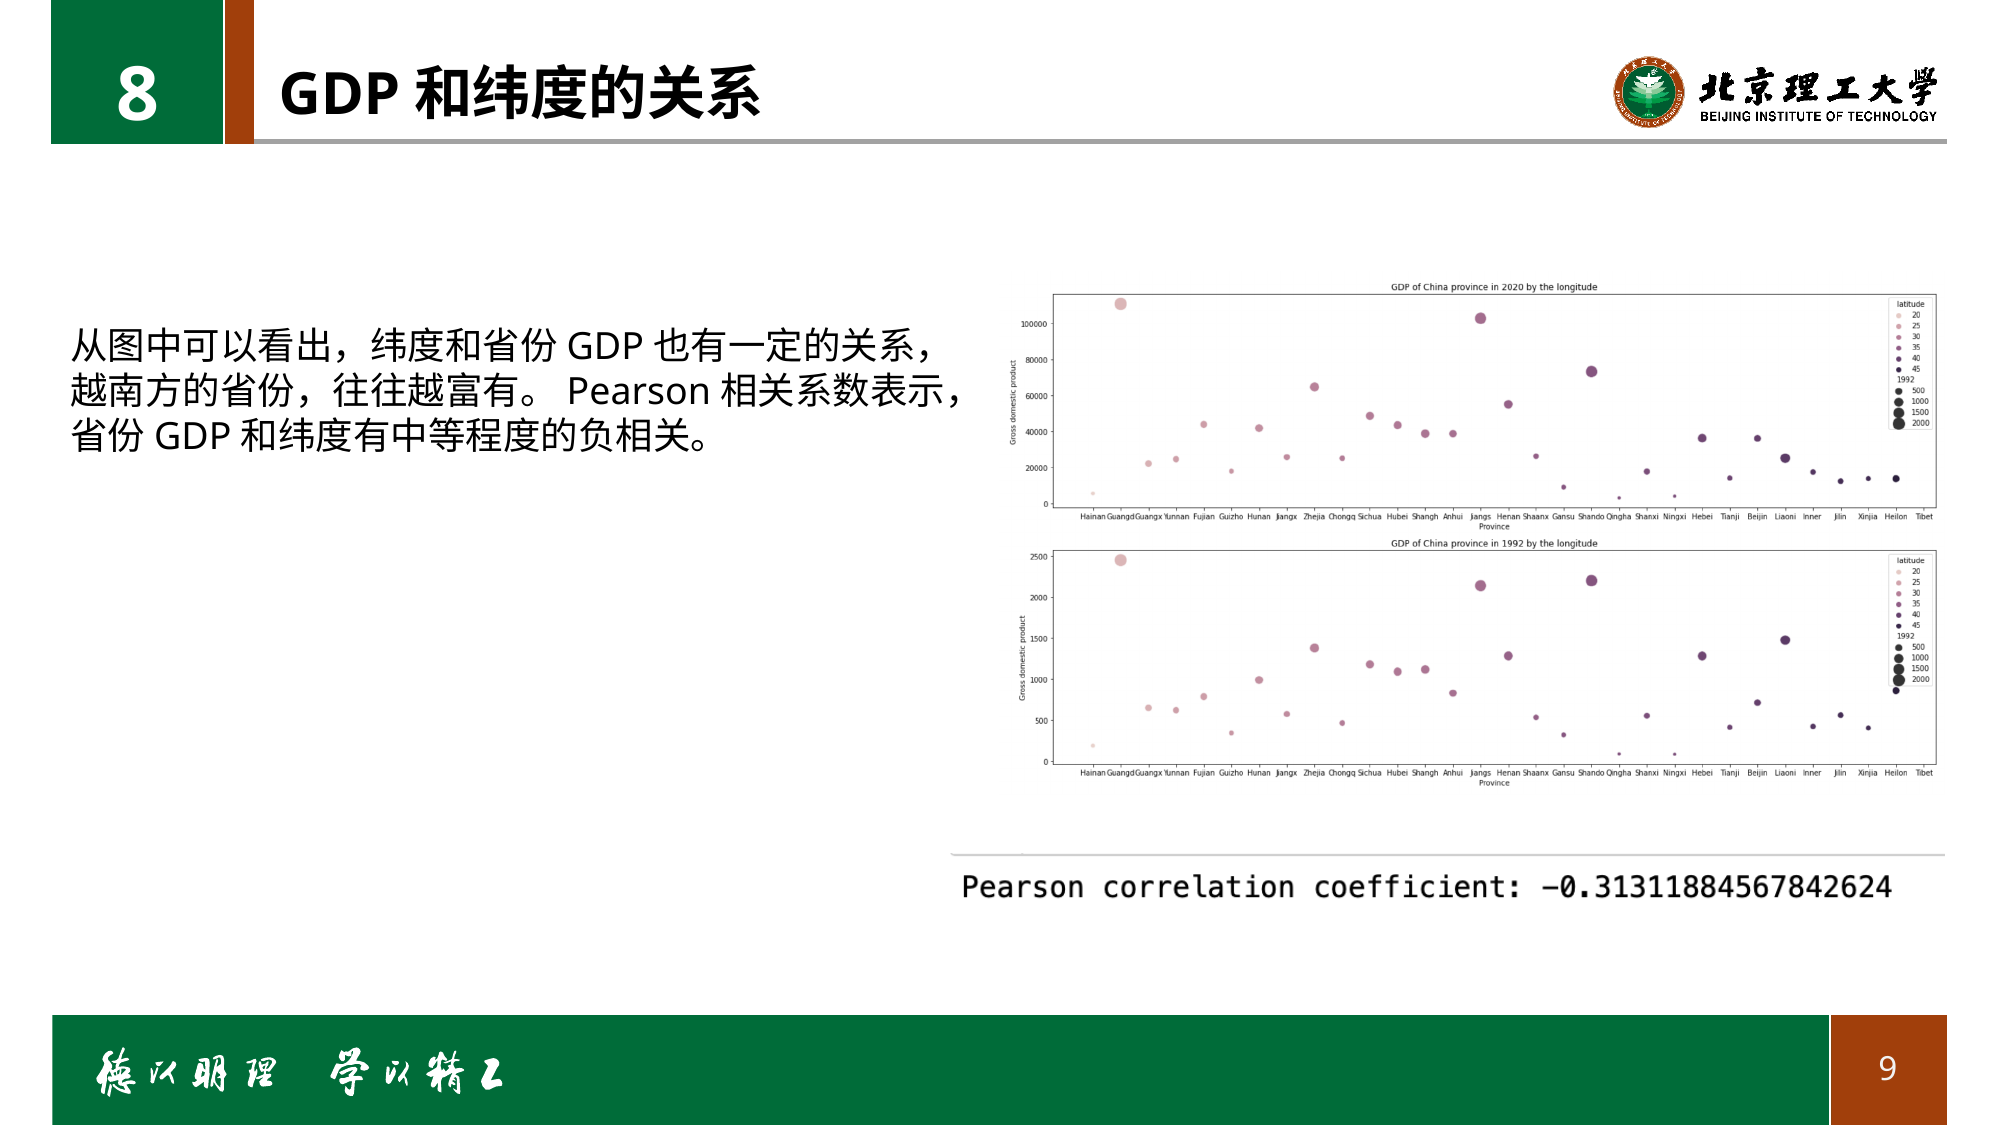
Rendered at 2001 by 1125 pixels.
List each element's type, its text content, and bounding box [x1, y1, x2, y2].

text_box 从图中可以看出，纬度和省份GDP也有一定的关系，越南方的省份，往往越富有。Pearson相关系数表示，省份GDP和纬度有中等程度的负相关。 [55, 314, 971, 465]
picture [942, 853, 1945, 952]
title GDP和纬度的关系 [263, 56, 1682, 136]
picture [1682, 56, 1937, 128]
text_box 8 [58, 38, 218, 144]
picture [999, 271, 1945, 795]
